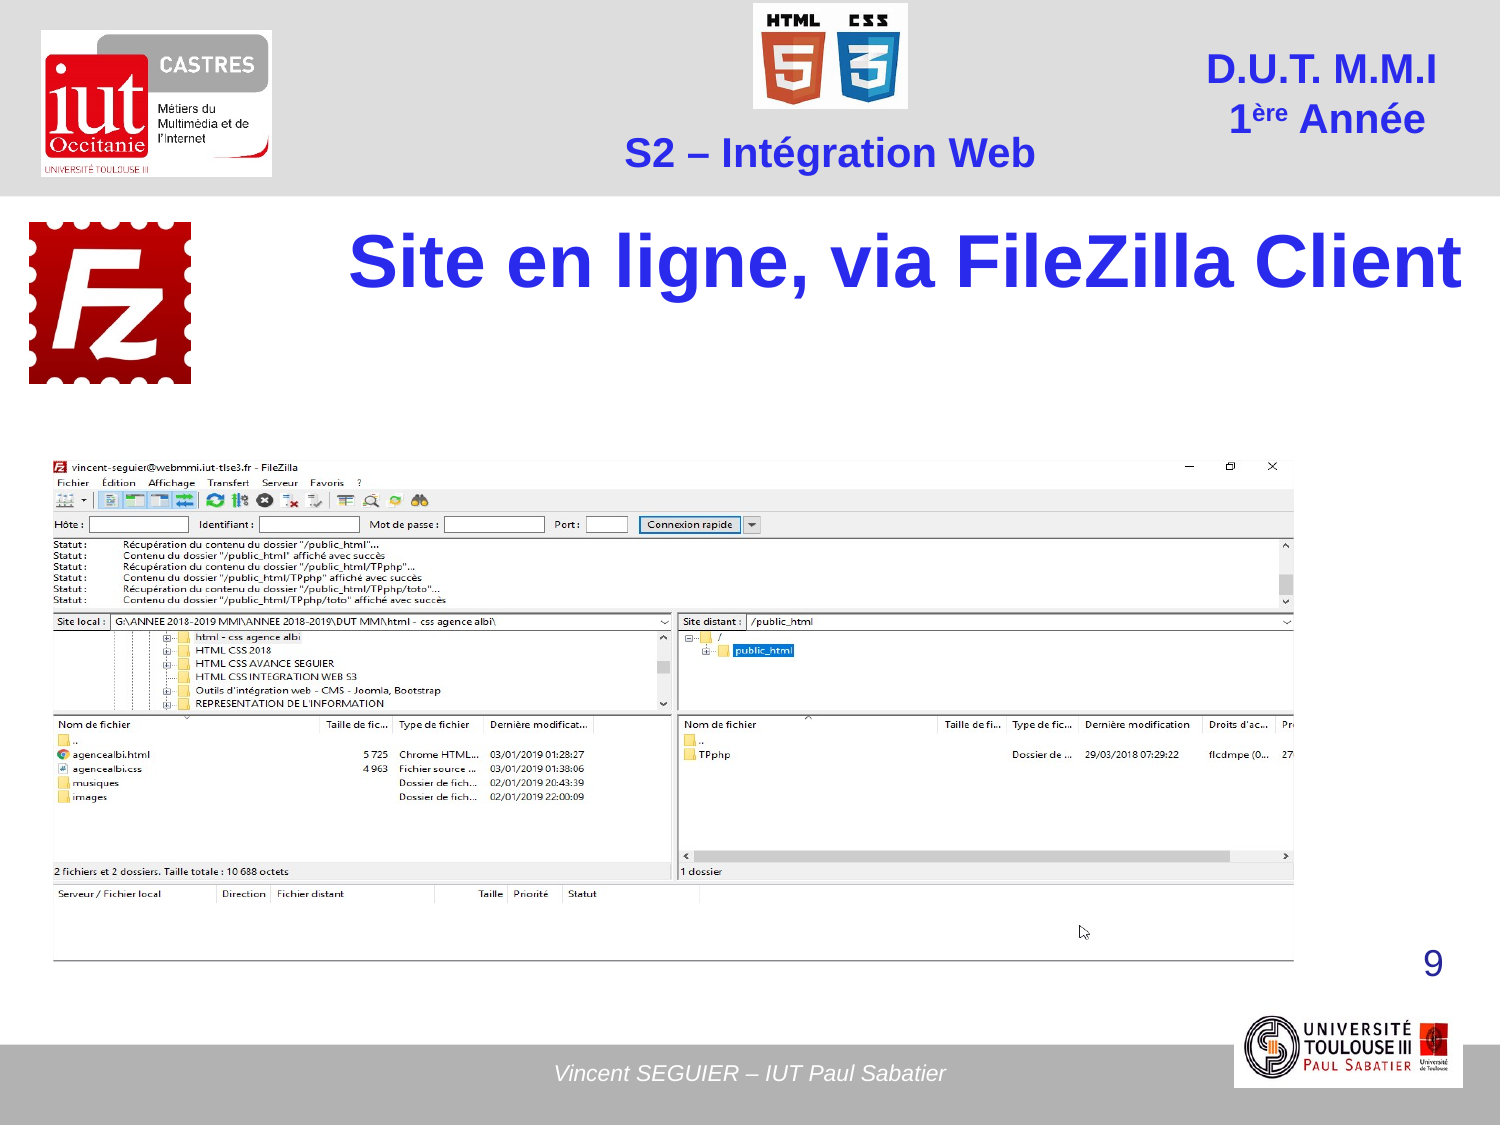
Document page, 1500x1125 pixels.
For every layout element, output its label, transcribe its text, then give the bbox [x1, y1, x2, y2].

picture [1234, 1003, 1463, 1088]
picture [753, 3, 908, 109]
picture [29, 222, 191, 384]
text_box Site en ligne, via FileZilla Client [230, 204, 1500, 400]
picture [52, 460, 1294, 962]
picture [41, 30, 272, 177]
